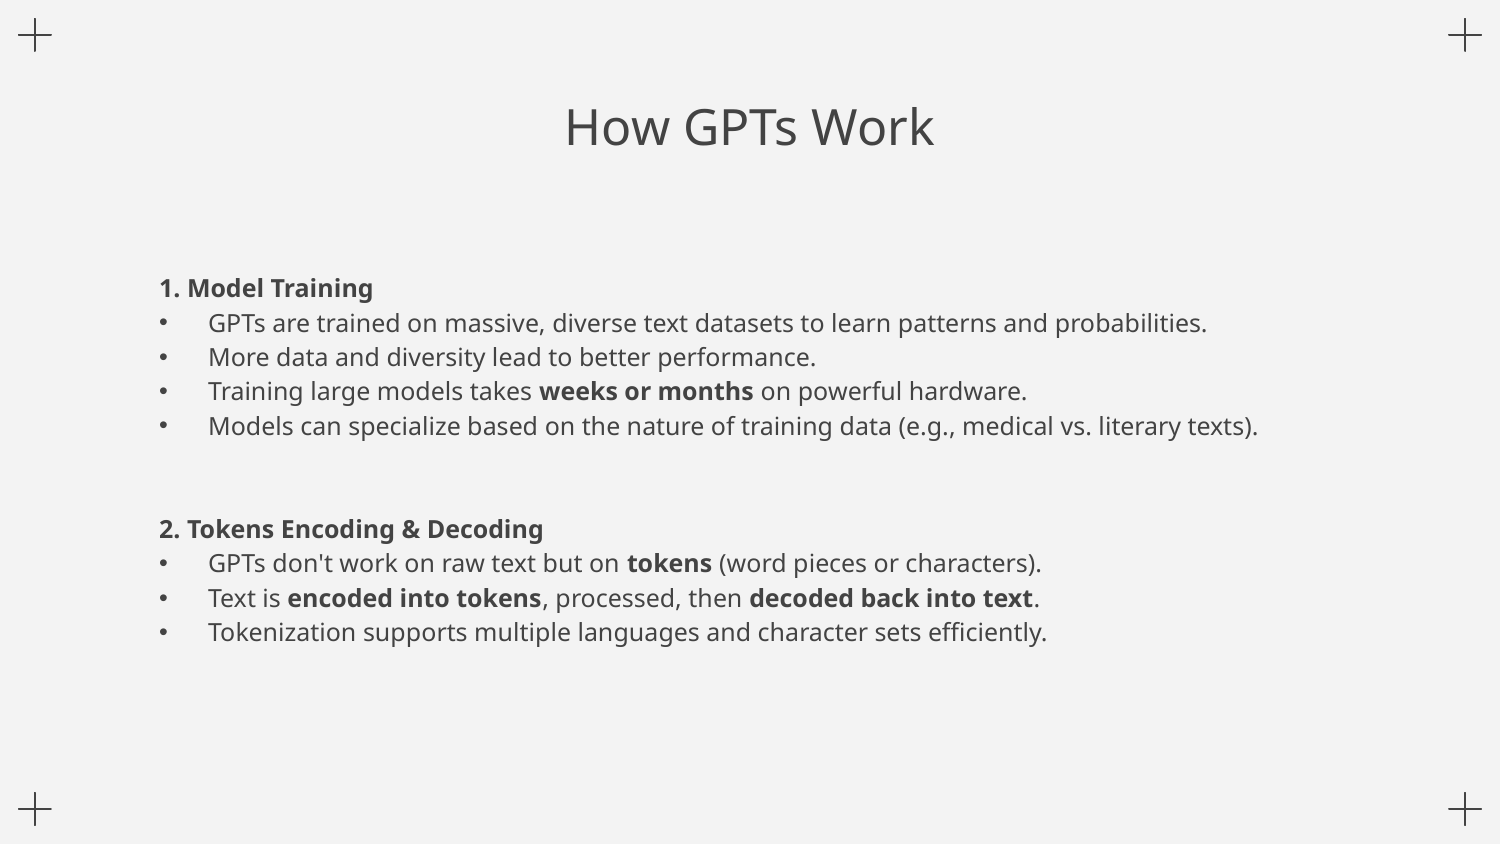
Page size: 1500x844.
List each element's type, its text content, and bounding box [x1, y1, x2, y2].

title How GPTs Work [231, 80, 1269, 146]
list 1. Model Training GPTs are trained on massive, diverse text datasets to learn patterns and probabilities. More data and diversity lead to better performance. Training large models takes weeks or months on powerful hardware. Models can specialize based on the nature of training data (e.g., medical vs. literary texts). 2. Tokens Encoding & Decoding GPTs don't work on raw text but on tokens (word pieces or characters). Text is encoded into tokens, processed, then decoded back into text. Tokenization supports multiple languages and character sets efficiently. [118, 208, 1382, 741]
